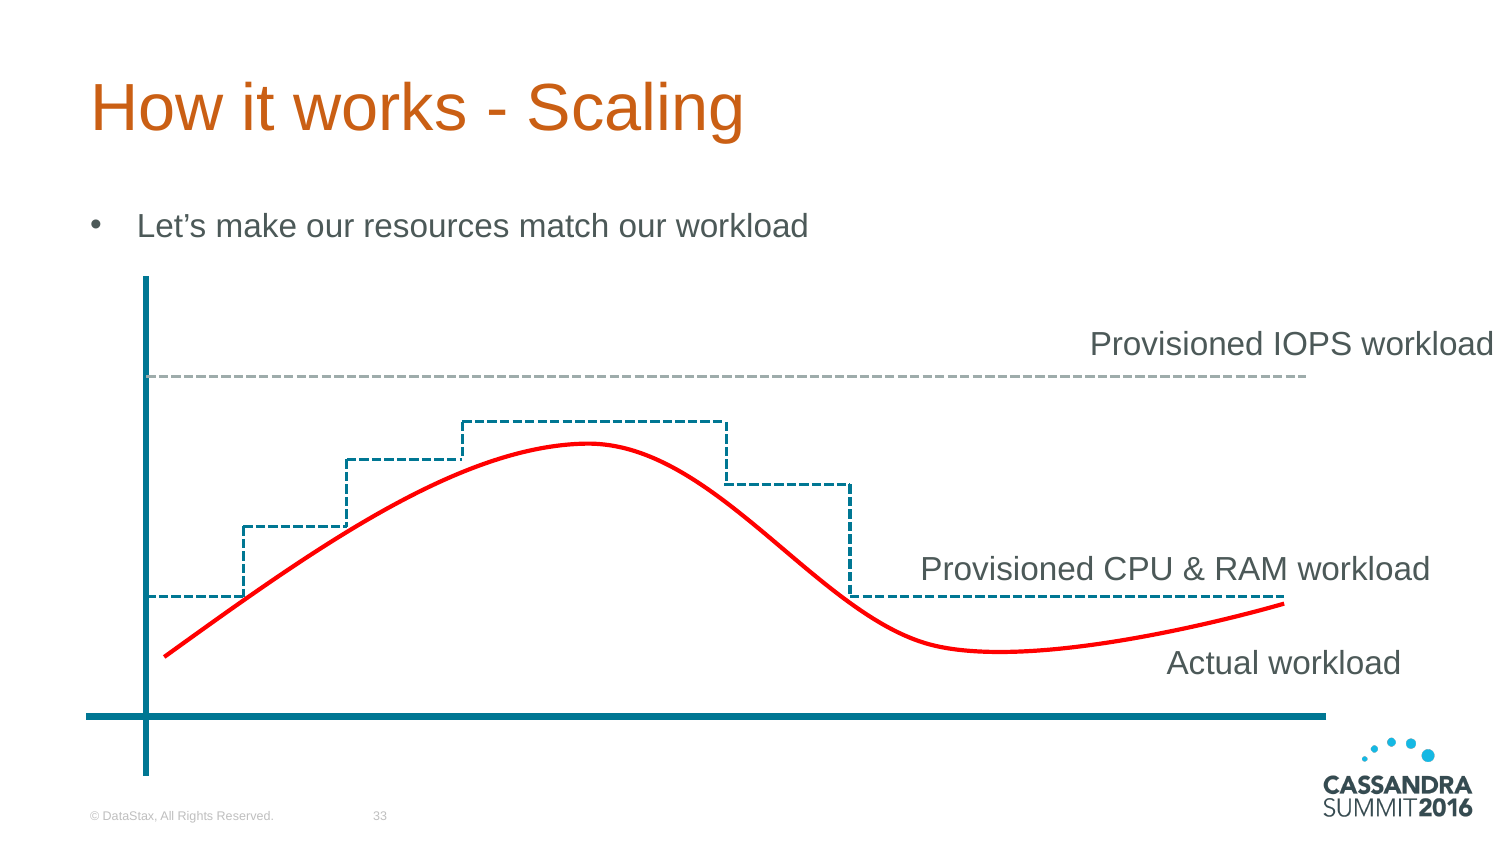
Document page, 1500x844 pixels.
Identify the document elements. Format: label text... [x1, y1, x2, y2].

text_box Provisioned CPU & RAM workload [905, 539, 1475, 595]
picture [1320, 734, 1475, 819]
slide_number 33 [346, 793, 414, 839]
list Let’s make our resources match our workload [75, 196, 1425, 260]
title How it works - Scaling [75, 33, 1425, 175]
footer © DataStax, All Rights Reserved. [75, 793, 337, 839]
text_box Provisioned IOPS workload [1075, 315, 1500, 370]
text_box [162, 441, 1285, 659]
text_box Actual workload [1151, 633, 1452, 689]
